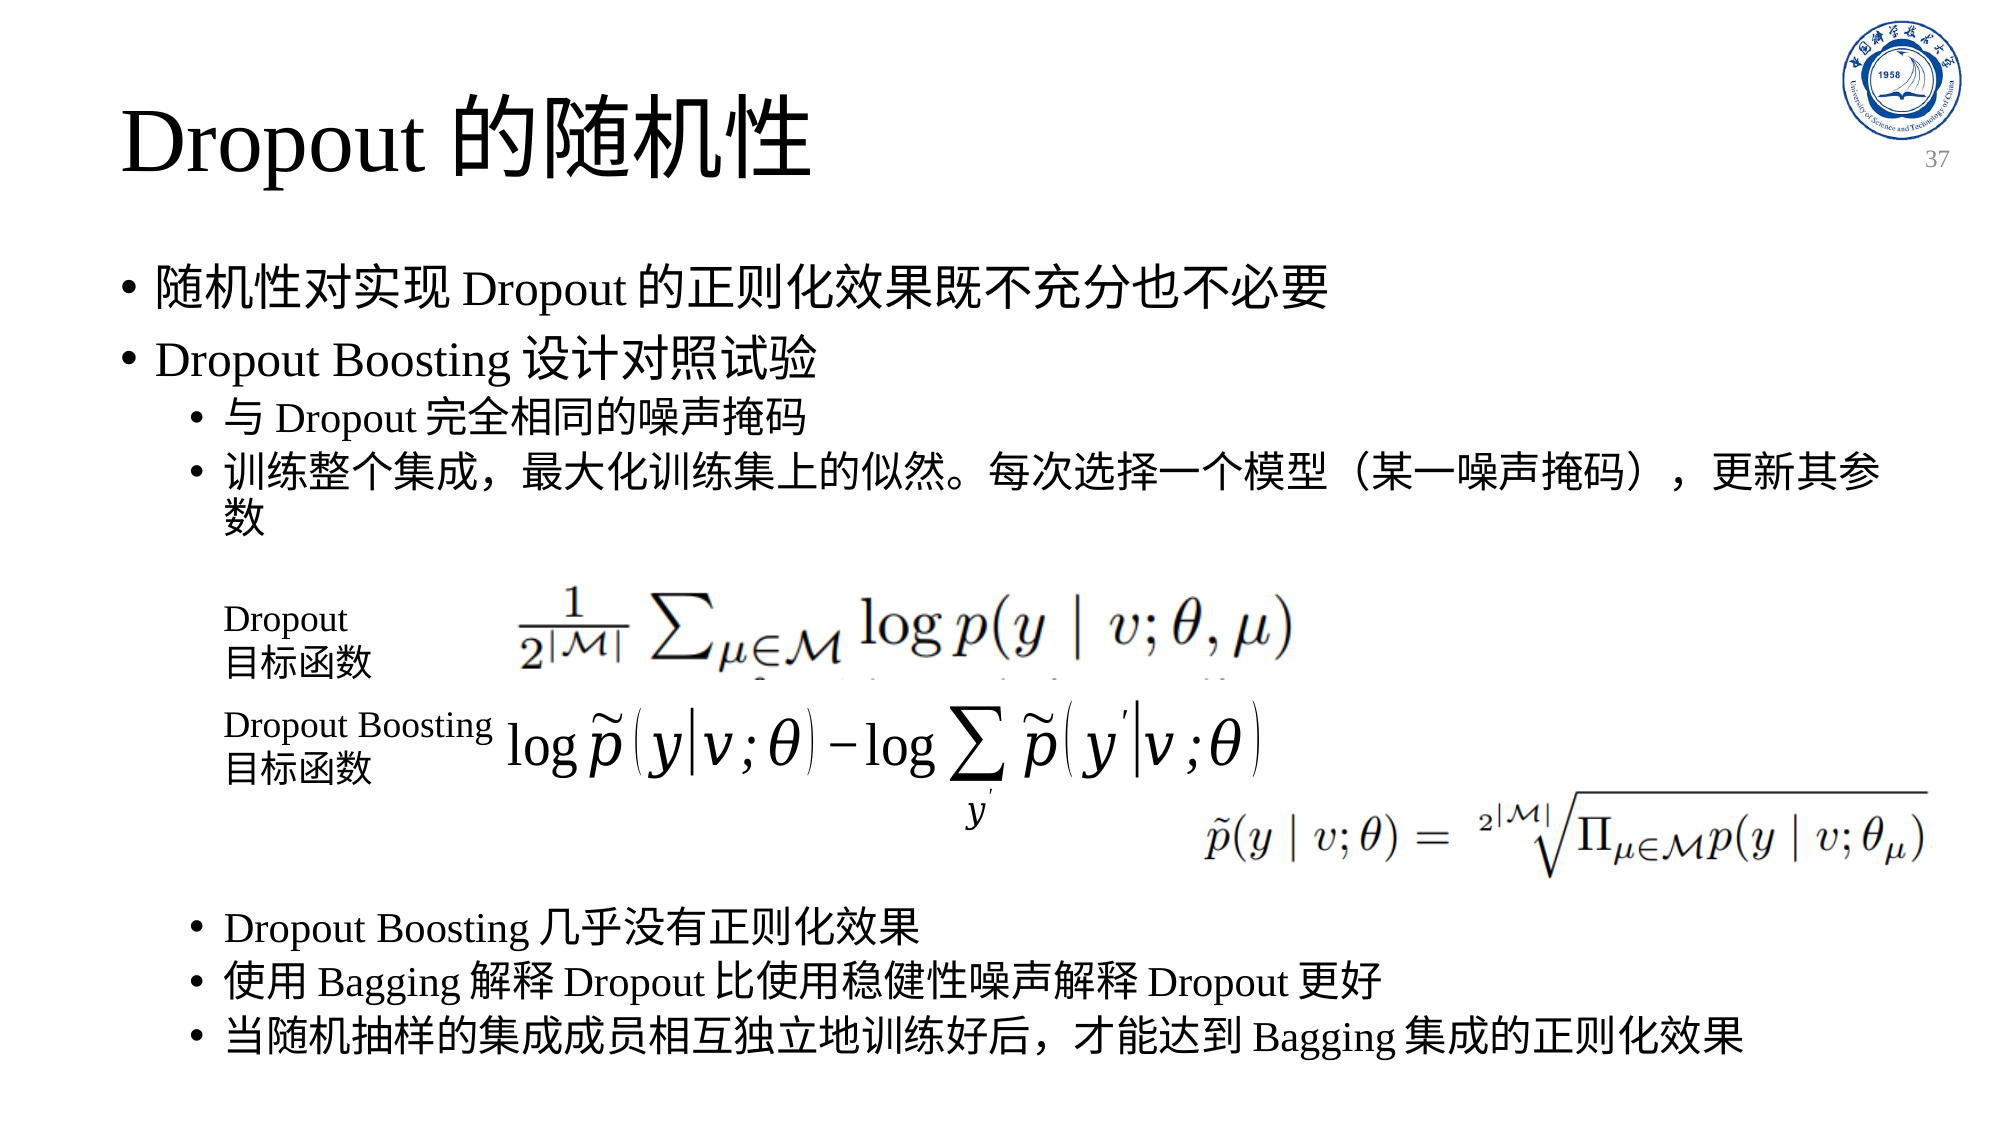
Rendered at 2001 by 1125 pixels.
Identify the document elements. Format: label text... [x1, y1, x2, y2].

text_box Dropout Boosting 目标函数 [208, 692, 526, 798]
picture [1839, 17, 1965, 127]
picture [507, 565, 1297, 680]
picture [1189, 788, 1932, 881]
text_box Dropout 目标函数 [208, 586, 423, 692]
slide_number 37 [1514, 127, 1965, 188]
title Dropout的随机性 [105, 59, 1900, 223]
